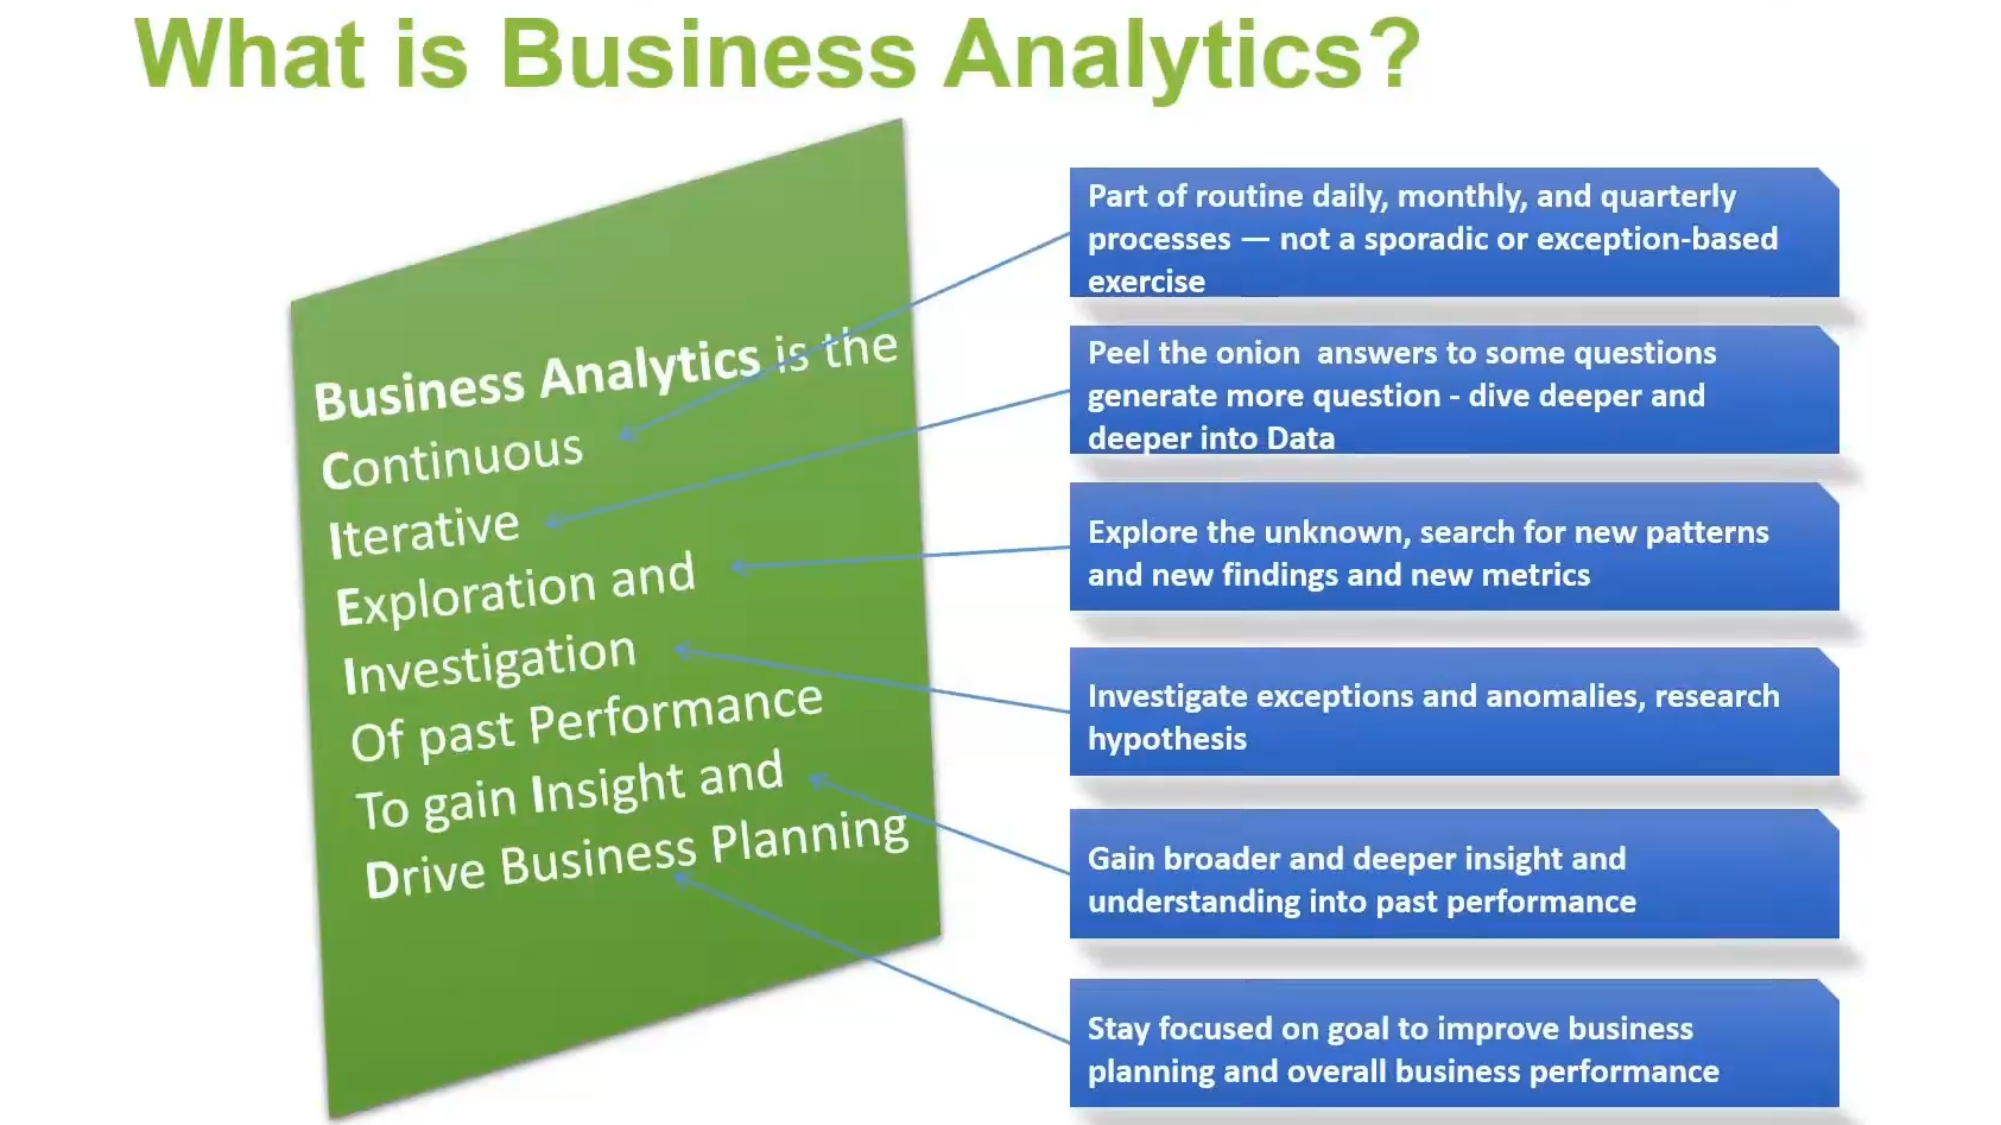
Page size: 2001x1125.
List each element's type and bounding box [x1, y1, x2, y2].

picture [126, 0, 1874, 1125]
